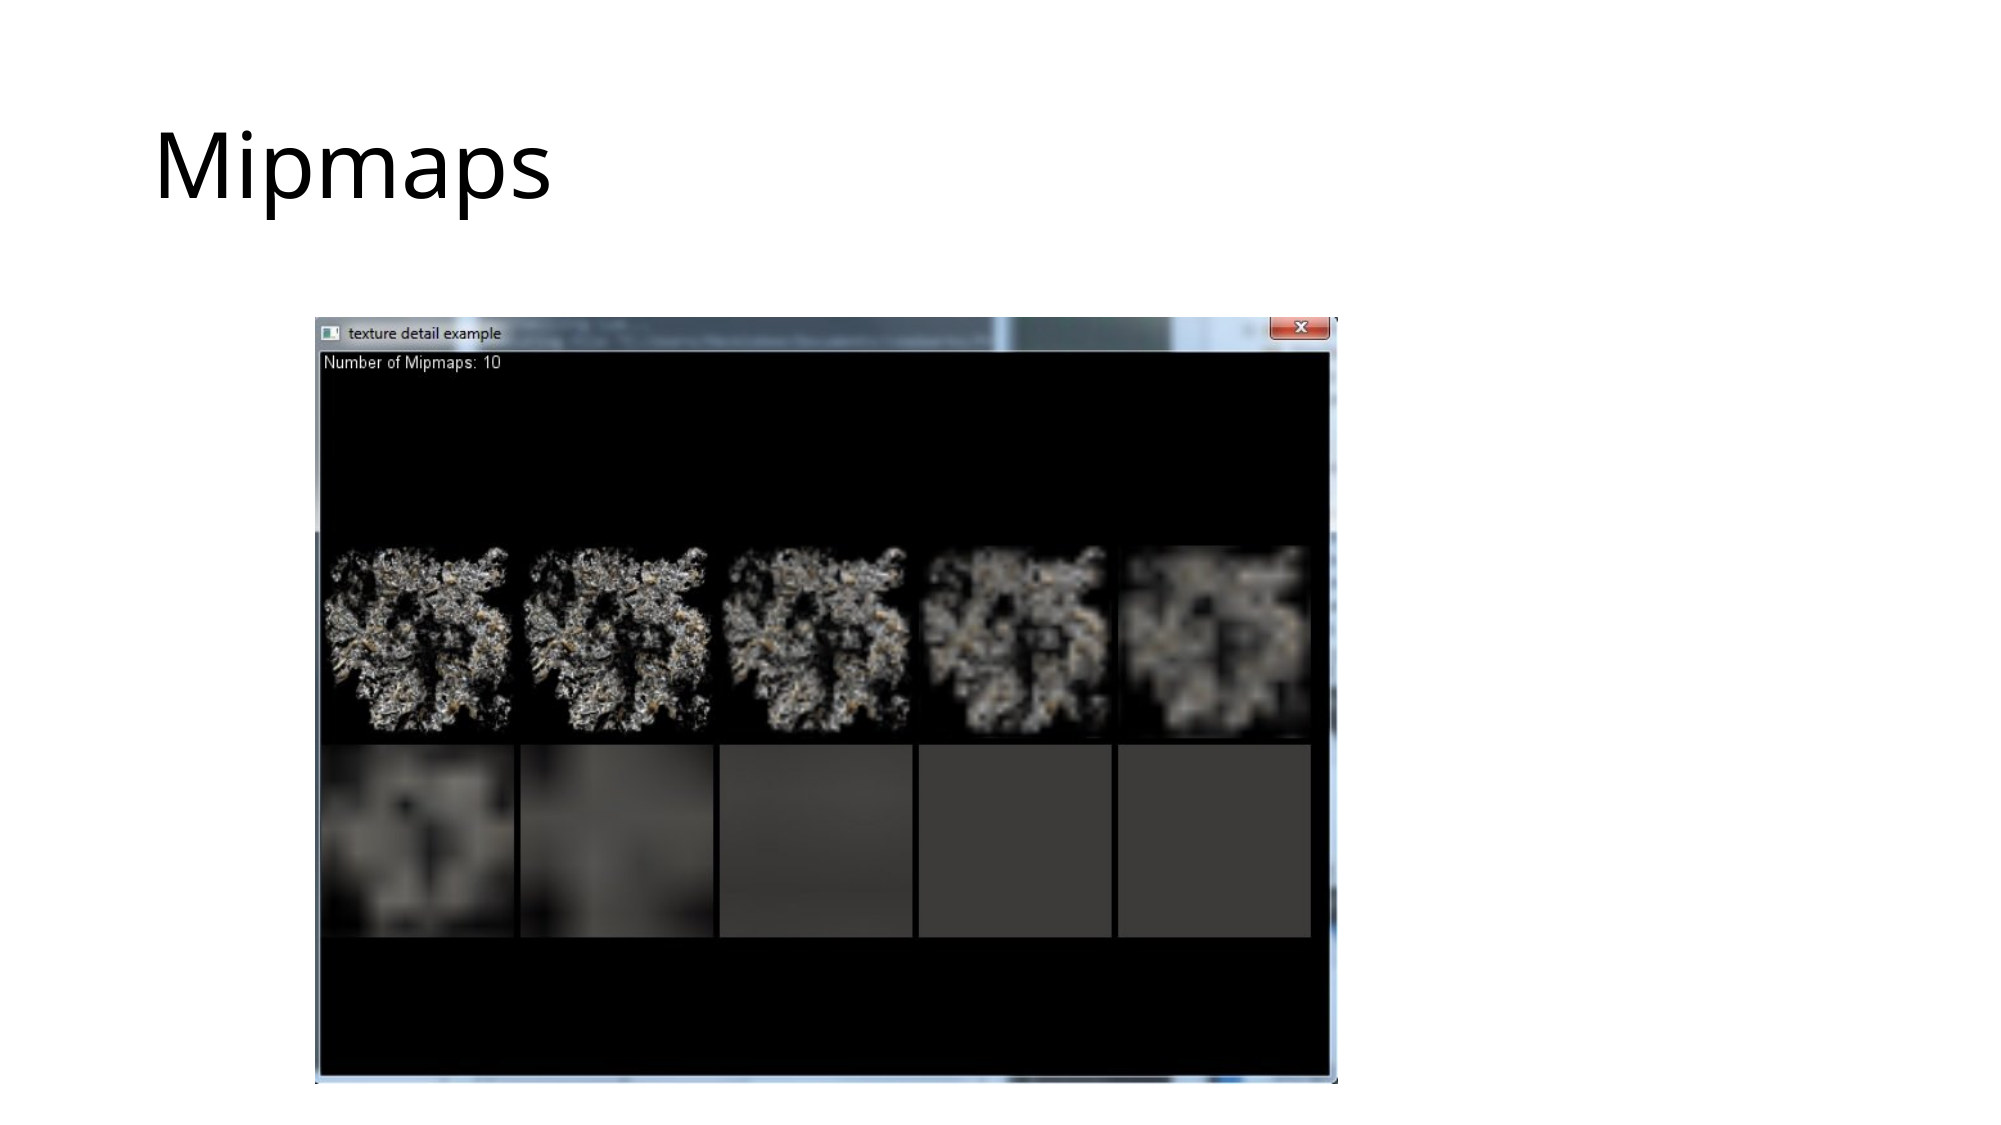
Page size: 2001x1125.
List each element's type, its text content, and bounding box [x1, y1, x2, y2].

title Mipmaps [137, 59, 1863, 278]
picture [315, 317, 1338, 1084]
